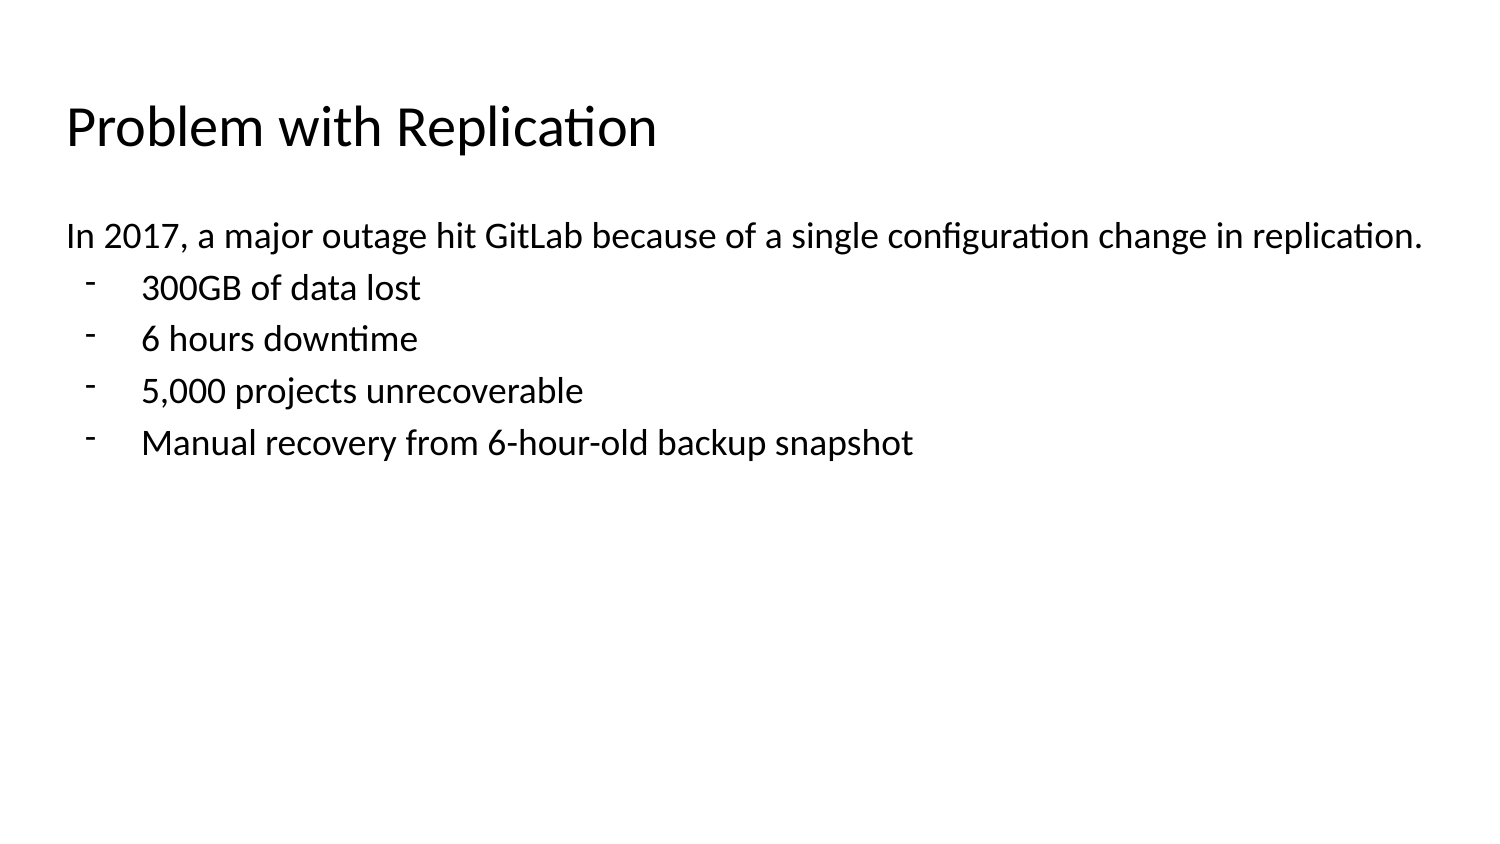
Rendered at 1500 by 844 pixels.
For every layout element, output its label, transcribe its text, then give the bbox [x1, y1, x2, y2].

list In 2017, a major outage hit GitLab because of a single configuration change in replication. 300GB of data lost 6 hours downtime 5,000 projects unrecoverable Manual recovery from 6-hour-old backup snapshot [51, 189, 1449, 694]
title Problem with Replication [51, 72, 1449, 189]
